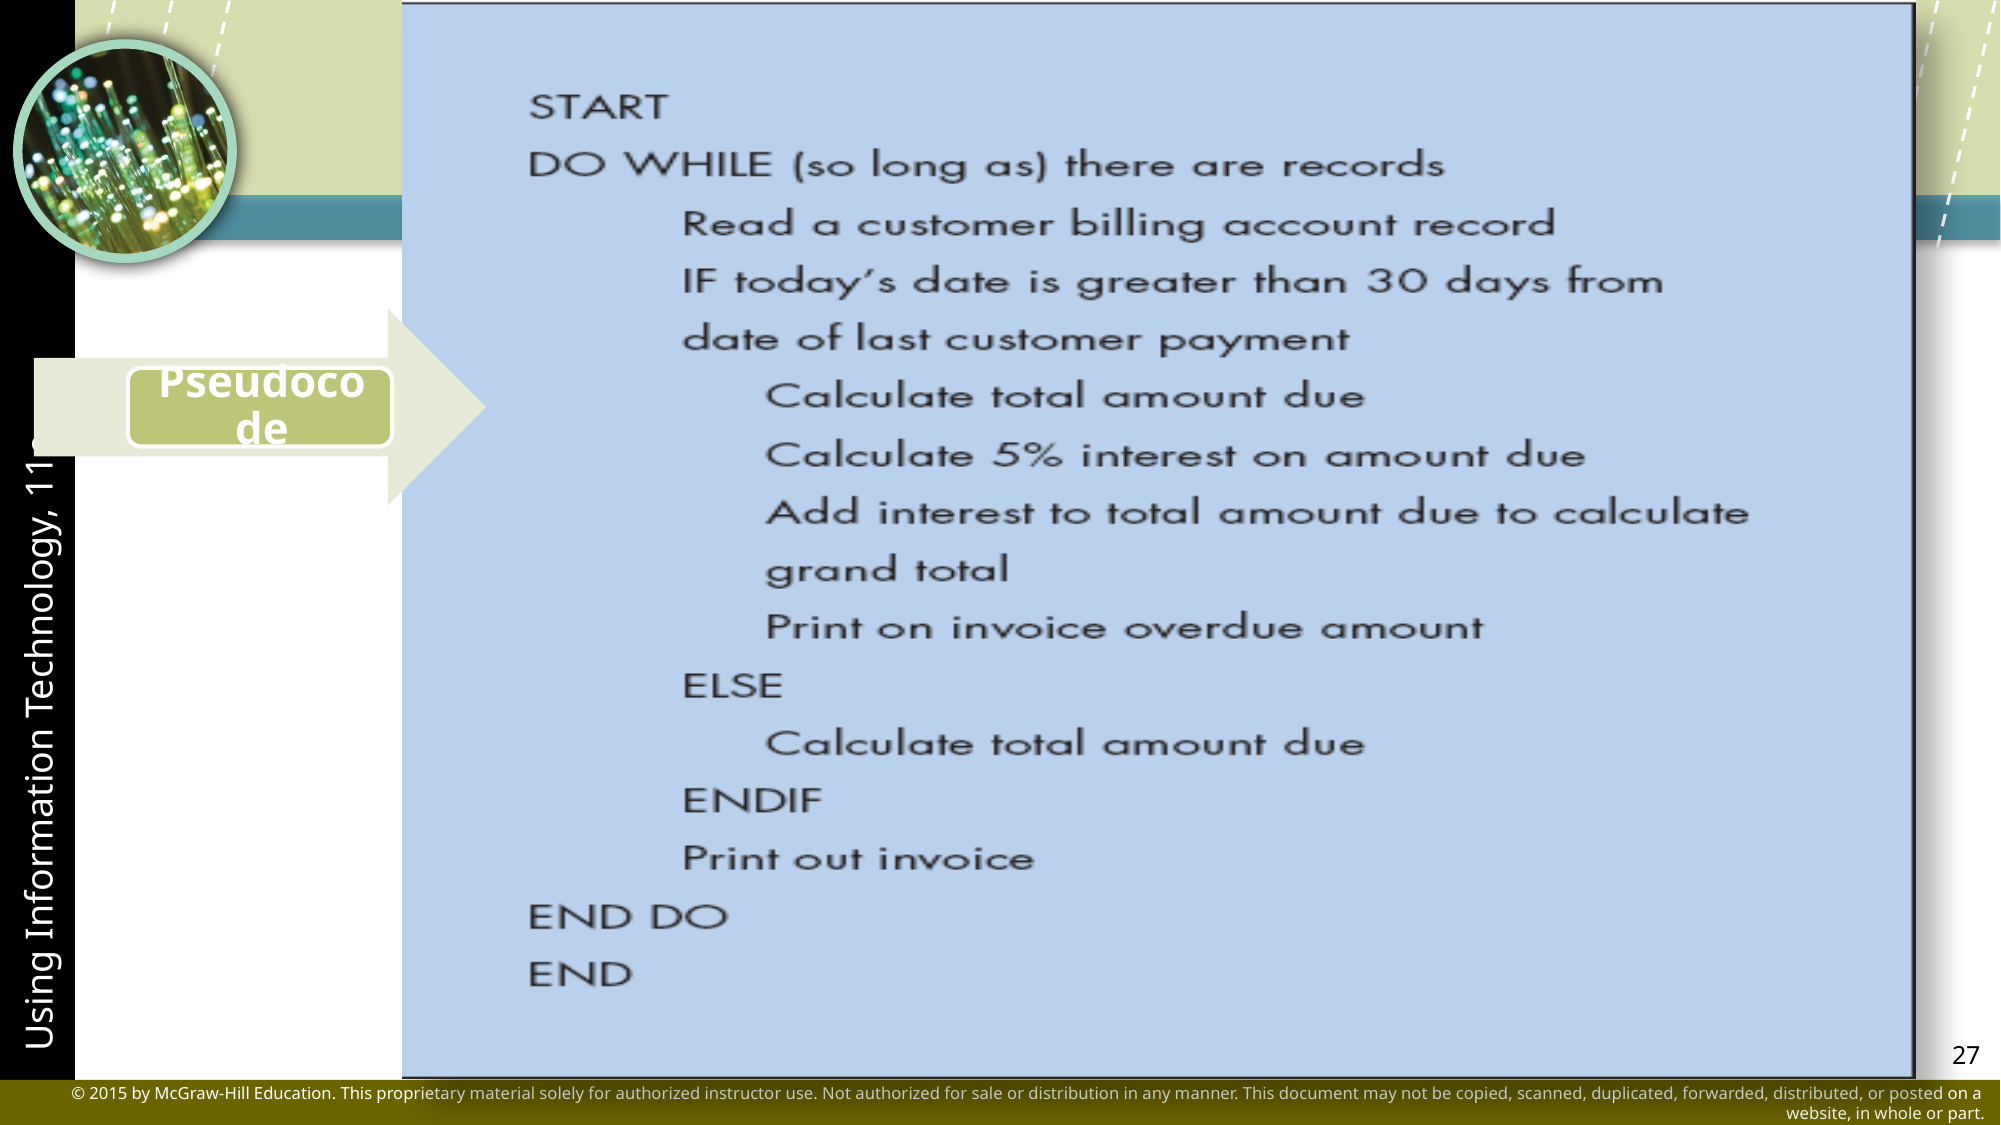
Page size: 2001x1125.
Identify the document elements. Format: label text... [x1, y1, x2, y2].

picture [23, 49, 227, 253]
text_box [0, 308, 527, 506]
slide_number 27 [1958, 1033, 1996, 1079]
picture [401, 0, 1916, 1080]
